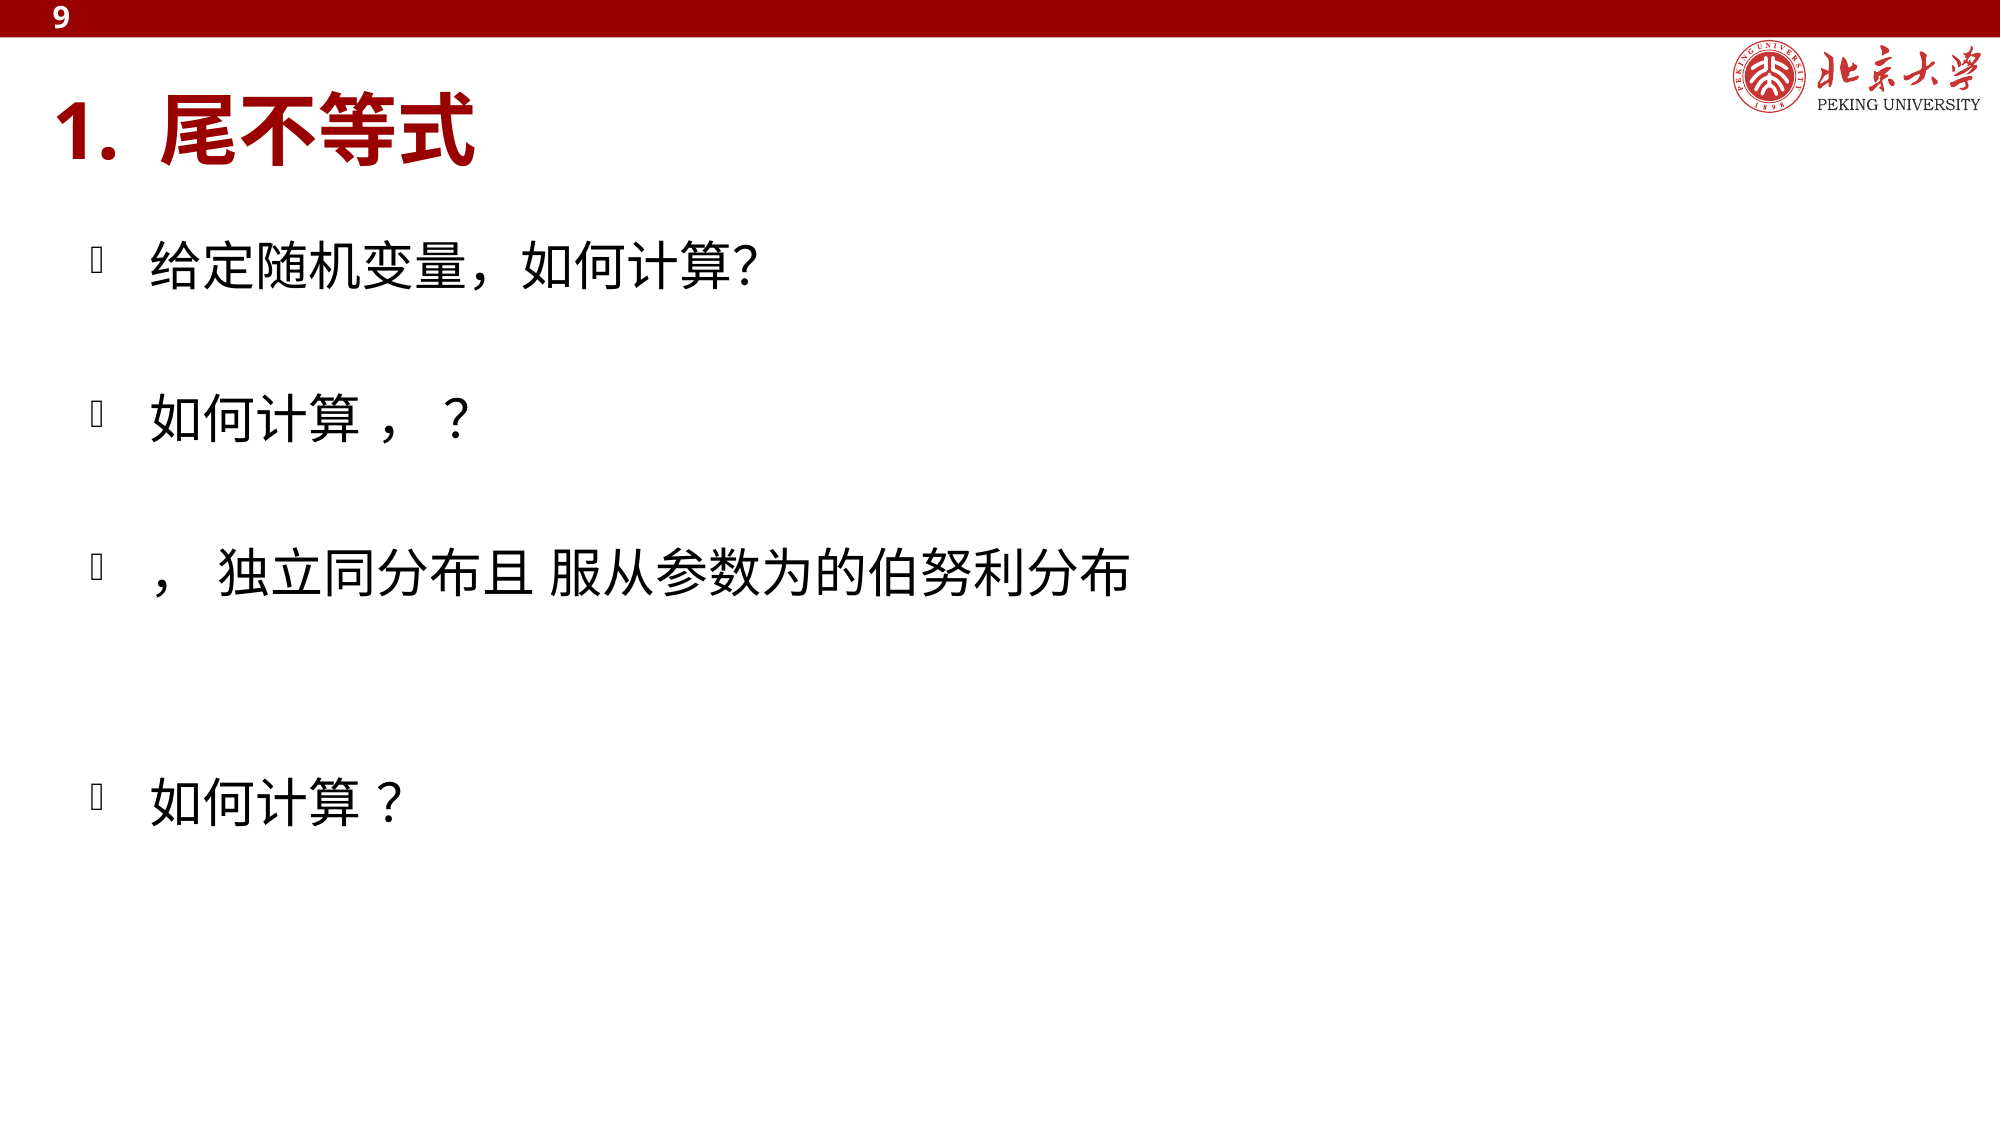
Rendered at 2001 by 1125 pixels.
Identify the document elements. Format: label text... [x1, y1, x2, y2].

title 1. 尾不等式 [37, 62, 1951, 194]
slide_number 9 [37, 5, 225, 34]
